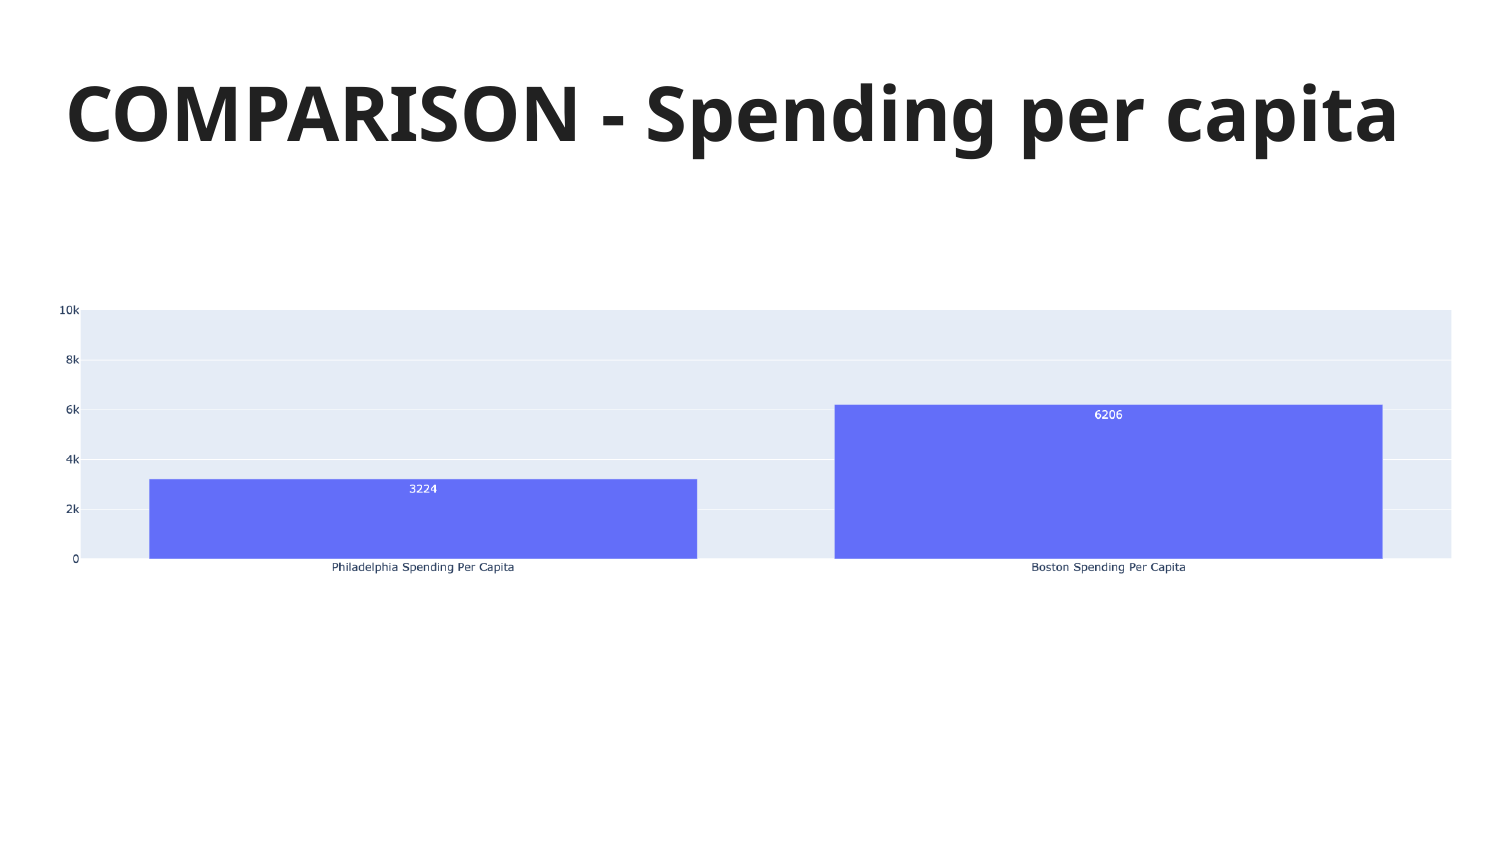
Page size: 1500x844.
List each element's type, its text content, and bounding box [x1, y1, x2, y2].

picture [35, 297, 1486, 601]
title COMPARISON - Spending per capita [50, 50, 1451, 174]
